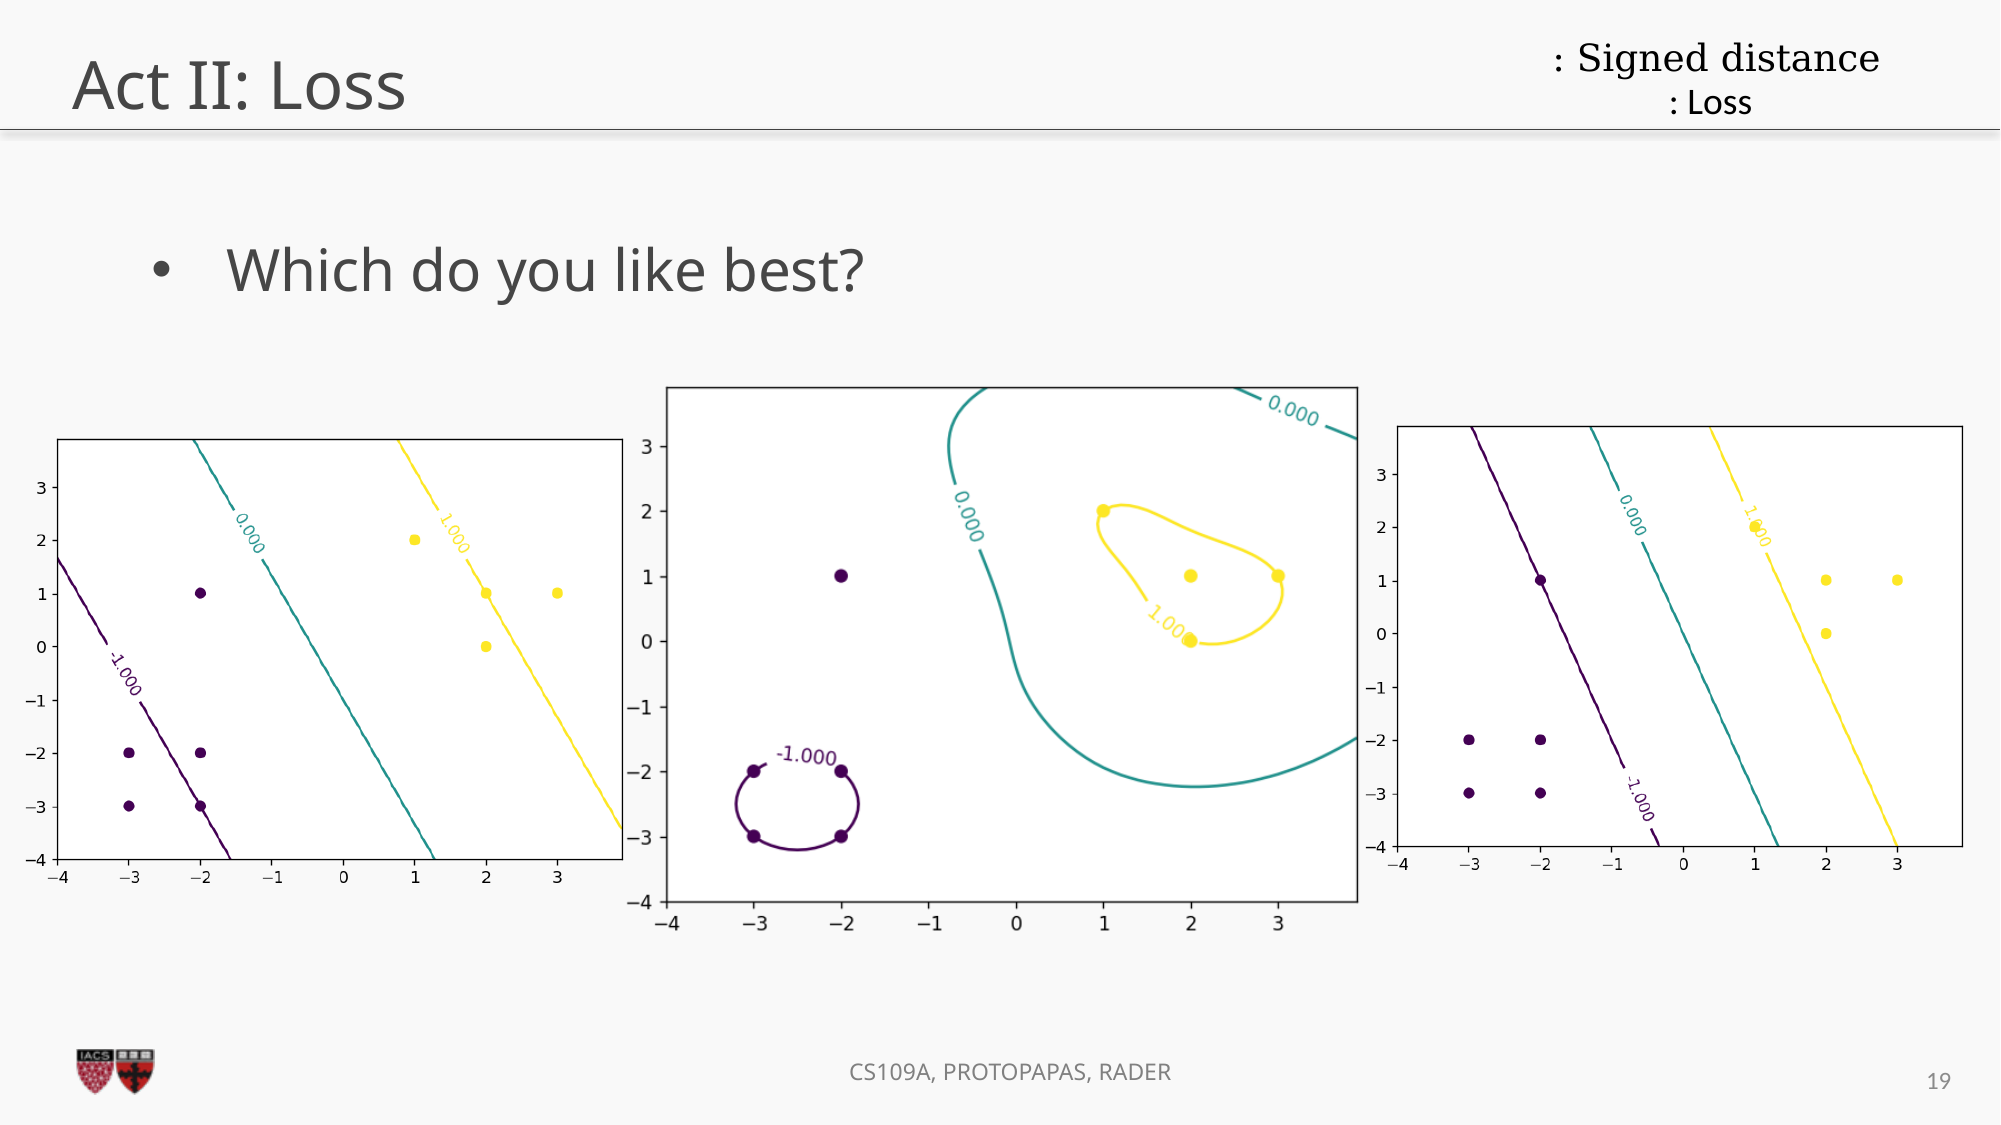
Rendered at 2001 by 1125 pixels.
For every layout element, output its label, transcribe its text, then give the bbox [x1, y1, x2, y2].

picture [0, 307, 2000, 976]
slide_number 19 [1500, 1050, 1967, 1110]
list Which do you like best? [136, 144, 1831, 372]
picture [75, 1049, 155, 1095]
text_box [1487, 26, 1935, 131]
title Act II: Loss [57, 35, 1943, 162]
